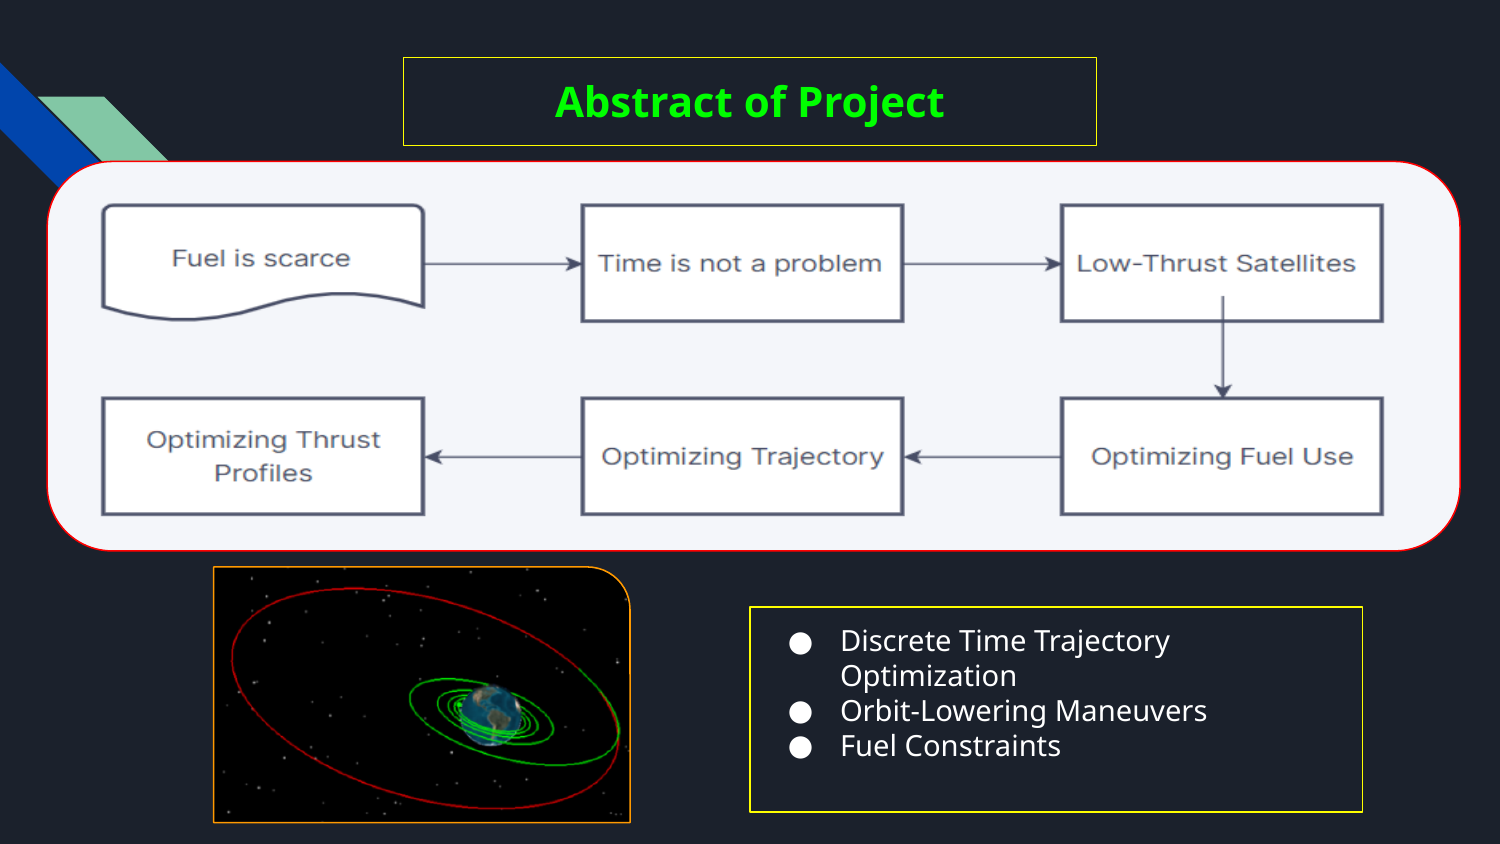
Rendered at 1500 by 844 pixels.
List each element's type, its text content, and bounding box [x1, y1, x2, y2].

picture [46, 161, 1461, 552]
title Abstract of Project [403, 57, 1097, 146]
text_box Discrete Time Trajectory Optimization Orbit-Lowering Maneuvers Fuel Constraints [750, 607, 1363, 812]
picture [213, 566, 631, 823]
